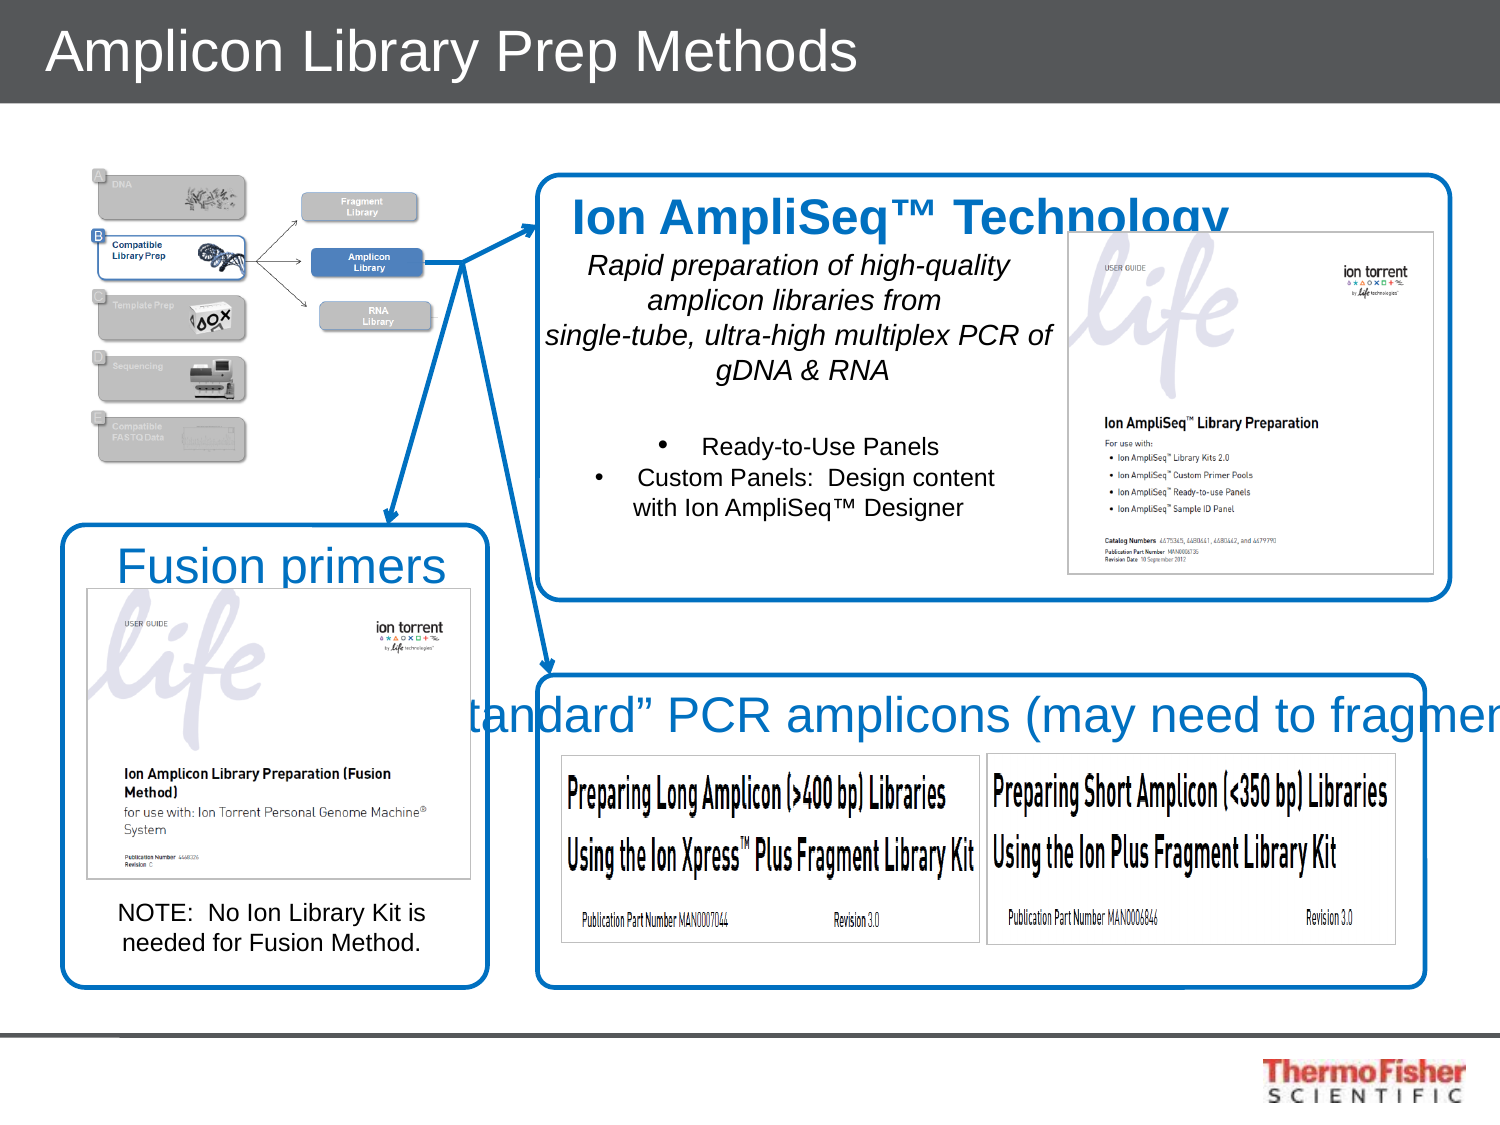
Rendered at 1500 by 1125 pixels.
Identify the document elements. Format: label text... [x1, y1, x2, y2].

text_box [535, 173, 1452, 602]
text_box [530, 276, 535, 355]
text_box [293, 355, 557, 432]
text_box “Standard” PCR amplicons (may need to fragment) [1416, 674, 1500, 750]
picture [987, 753, 1396, 945]
picture [1263, 1059, 1466, 1103]
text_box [299, 424, 713, 513]
picture [562, 755, 979, 943]
text_box [60, 523, 490, 990]
text_box “Standard” PCR amplicons (may need to fragment) [490, 674, 546, 750]
picture [1068, 232, 1433, 574]
text_box [535, 673, 1427, 990]
picture [86, 162, 438, 470]
picture [87, 588, 471, 879]
title Amplicon Library Prep Methods [0, 0, 1500, 104]
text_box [462, 224, 538, 263]
